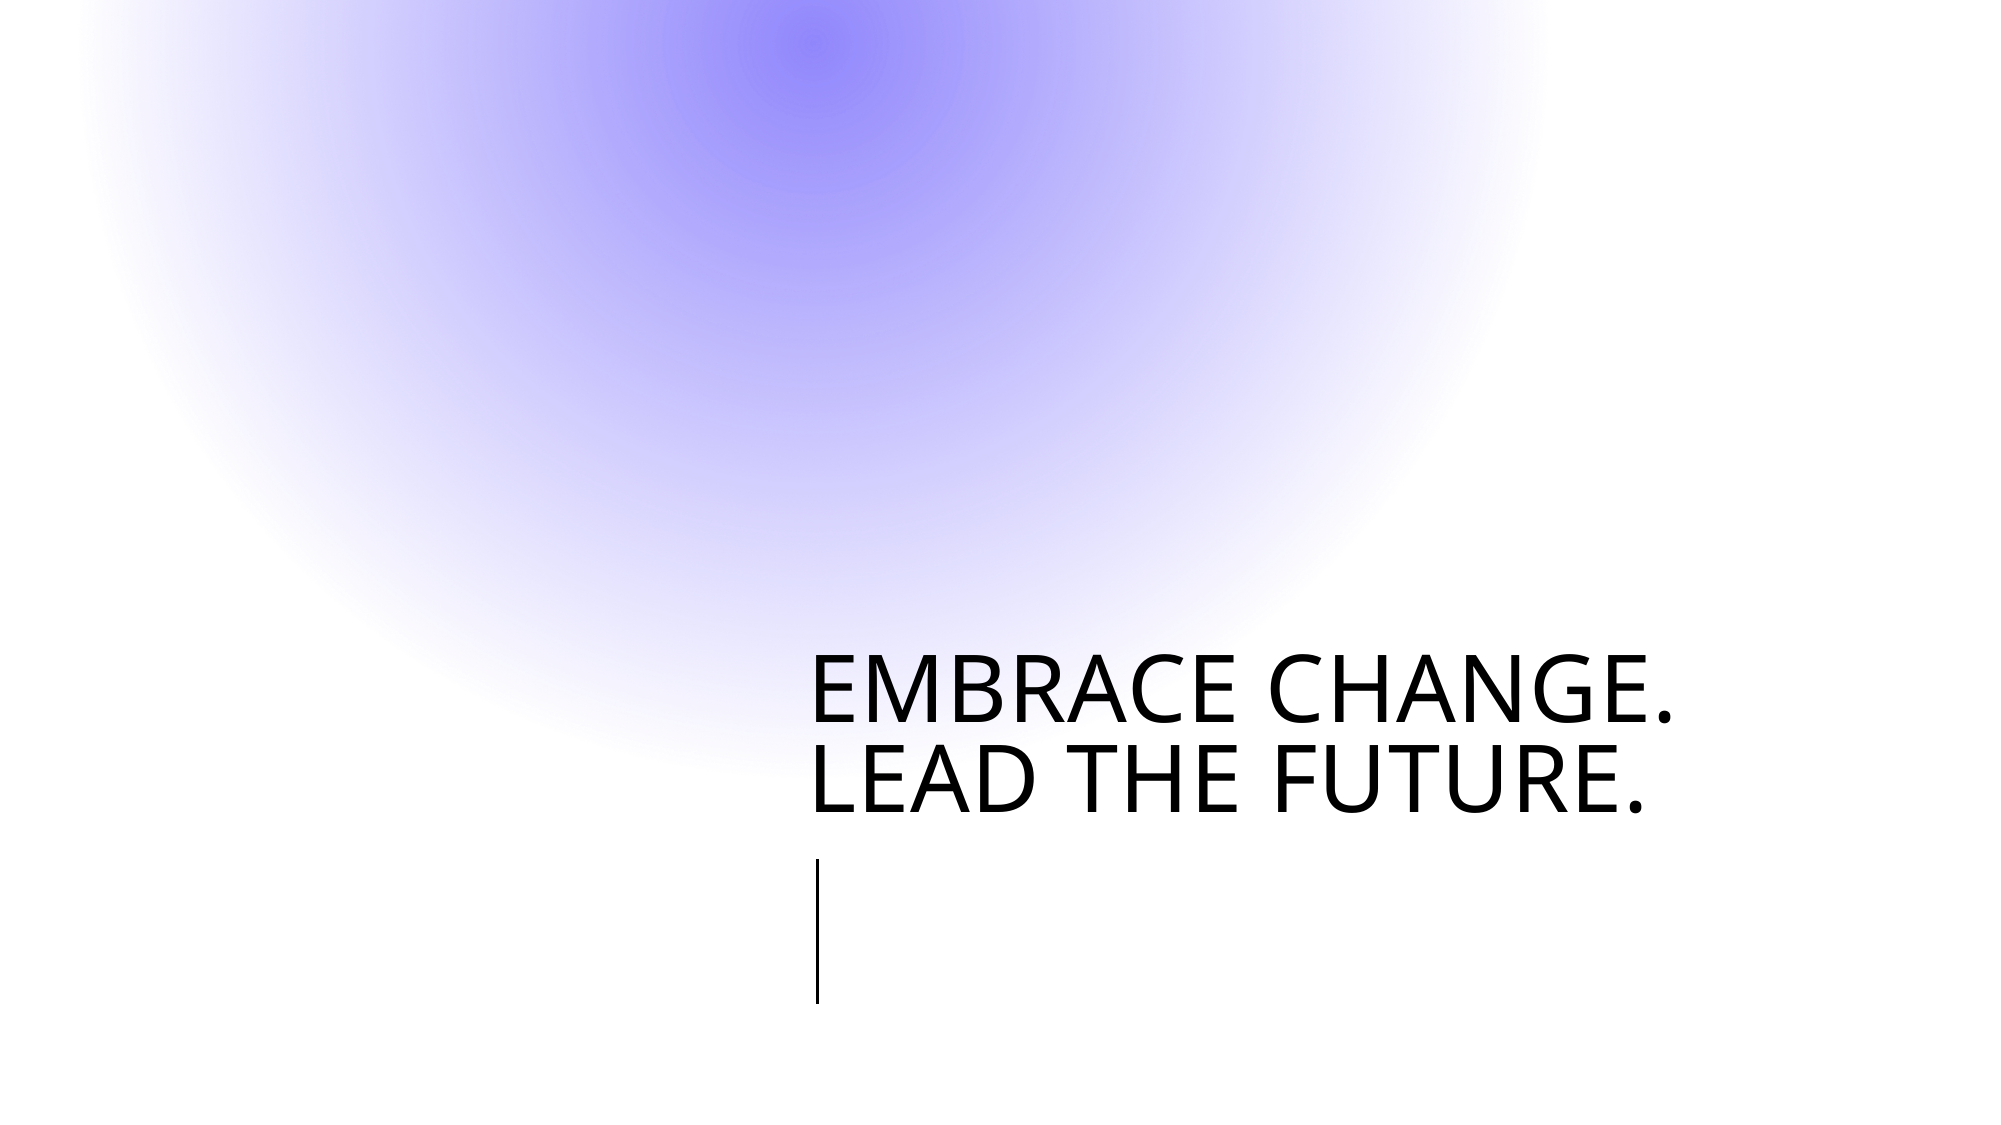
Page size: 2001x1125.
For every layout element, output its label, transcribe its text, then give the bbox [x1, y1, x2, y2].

title Embrace change. Lead the future. [792, 591, 1943, 839]
picture [75, 0, 1551, 781]
